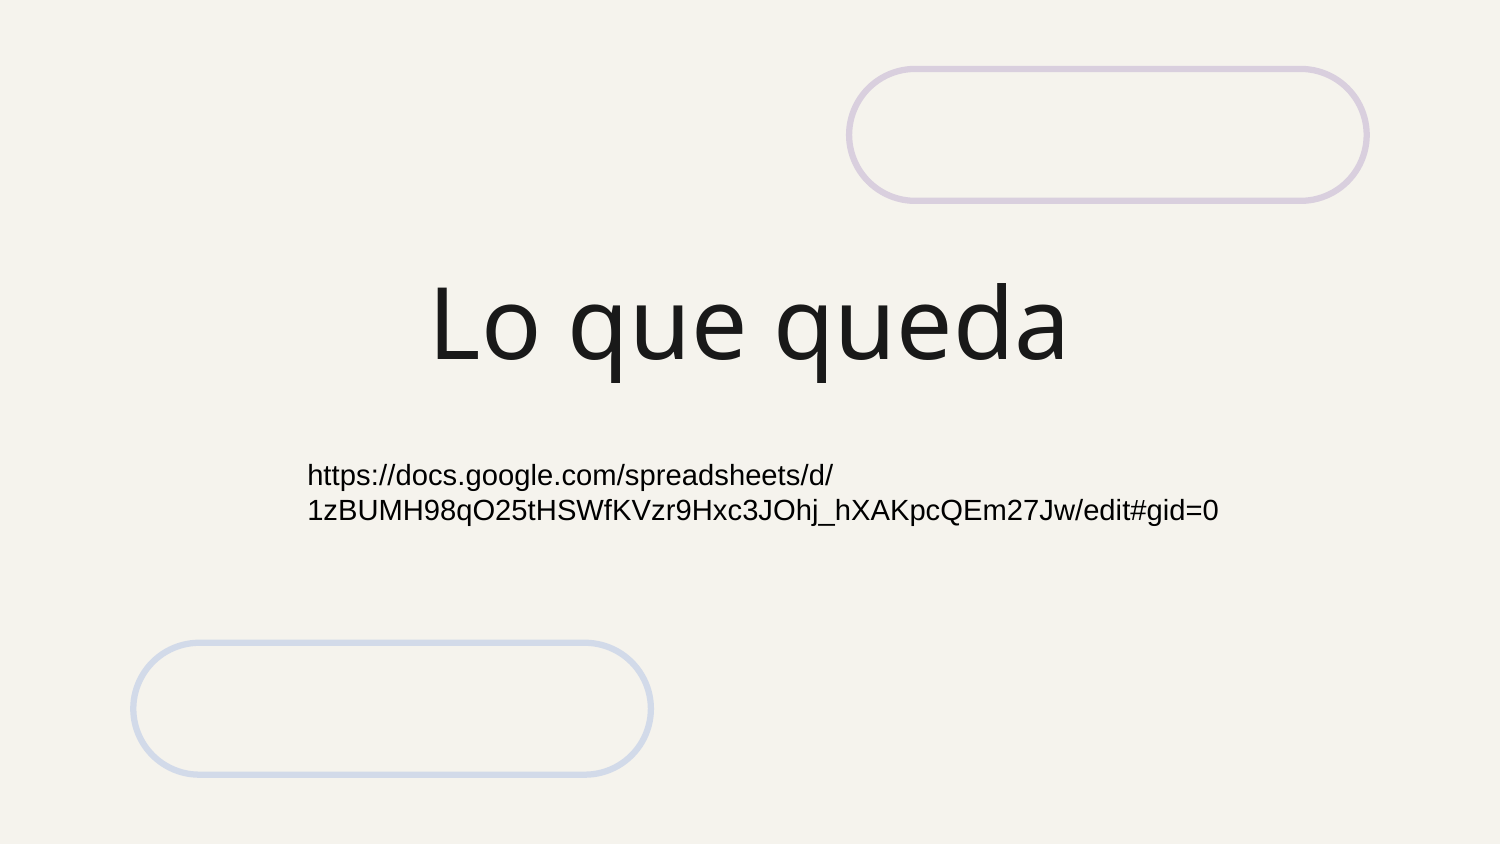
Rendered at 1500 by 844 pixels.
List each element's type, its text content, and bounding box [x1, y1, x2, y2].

title Lo que queda [392, 256, 1108, 395]
text_box https://docs.google.com/spreadsheets/d/1zBUMH98qO25tHSWfKVzr9Hxc3JOhj_hXAKpcQEm27Jw/edit#gid=0 [292, 449, 1259, 534]
